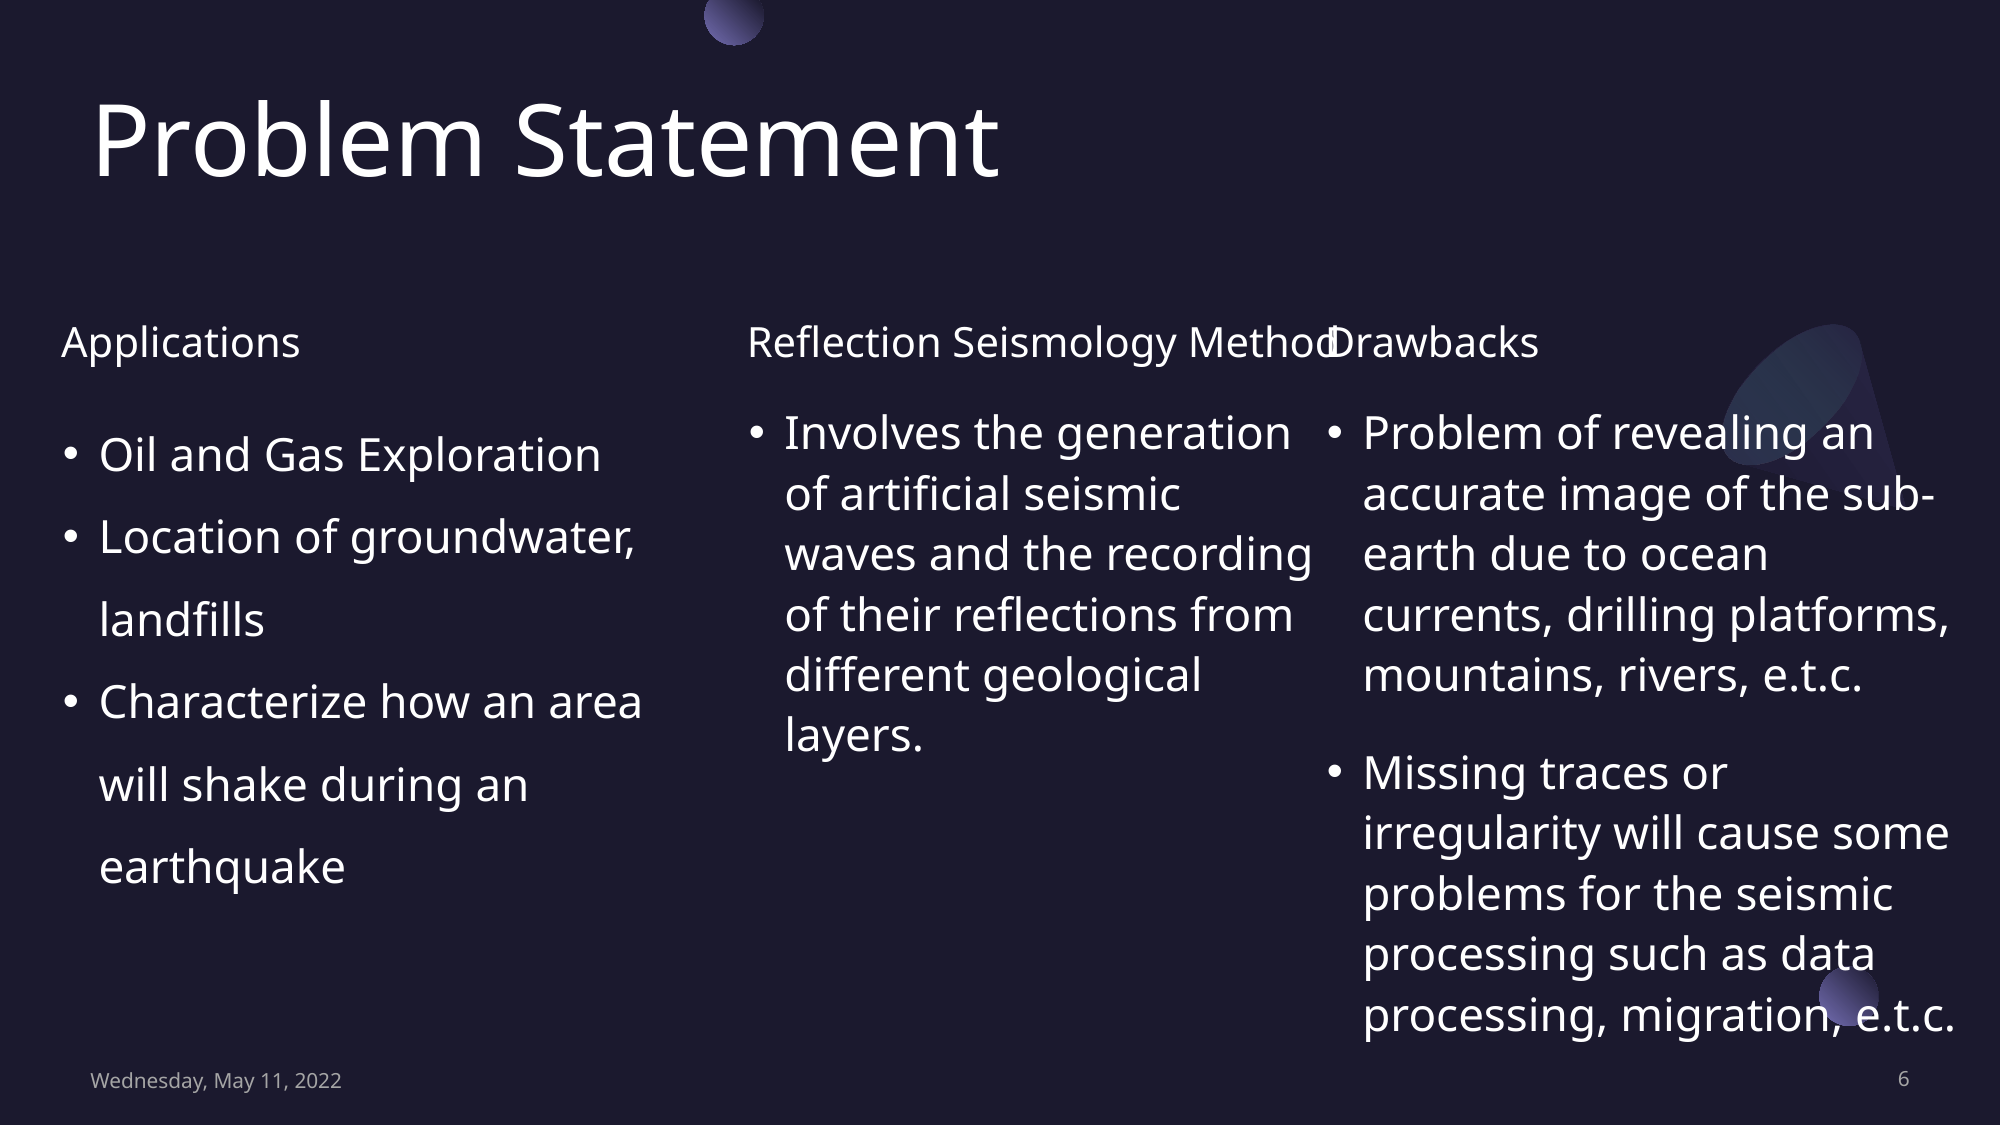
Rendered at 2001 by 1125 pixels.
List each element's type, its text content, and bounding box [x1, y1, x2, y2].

text_box [704, 0, 764, 46]
list Reflection Seismology Method [746, 277, 1324, 366]
title Problem Statement [90, 90, 1911, 221]
list Drawbacks [1324, 277, 1990, 366]
list Problem of revealing an accurate image of the sub-earth due to ocean currents, drilling platforms, mountains, rivers, e.t.c. Missing traces or irregularity will cause some problems for the seismic processing such as data processing, migration, e.t.c. [1324, 398, 1960, 975]
list Applications [60, 277, 735, 366]
list Involves the generation of artificial seismic waves and the recording of their reflections from different geological layers. [746, 398, 1324, 975]
slide_number ‹#› [1632, 1067, 1910, 1093]
list Oil and Gas Exploration Location of groundwater, landfills Characterize how an area will shake during an earthquake [60, 398, 676, 1035]
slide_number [90, 1067, 522, 1093]
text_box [1696, 300, 1970, 573]
